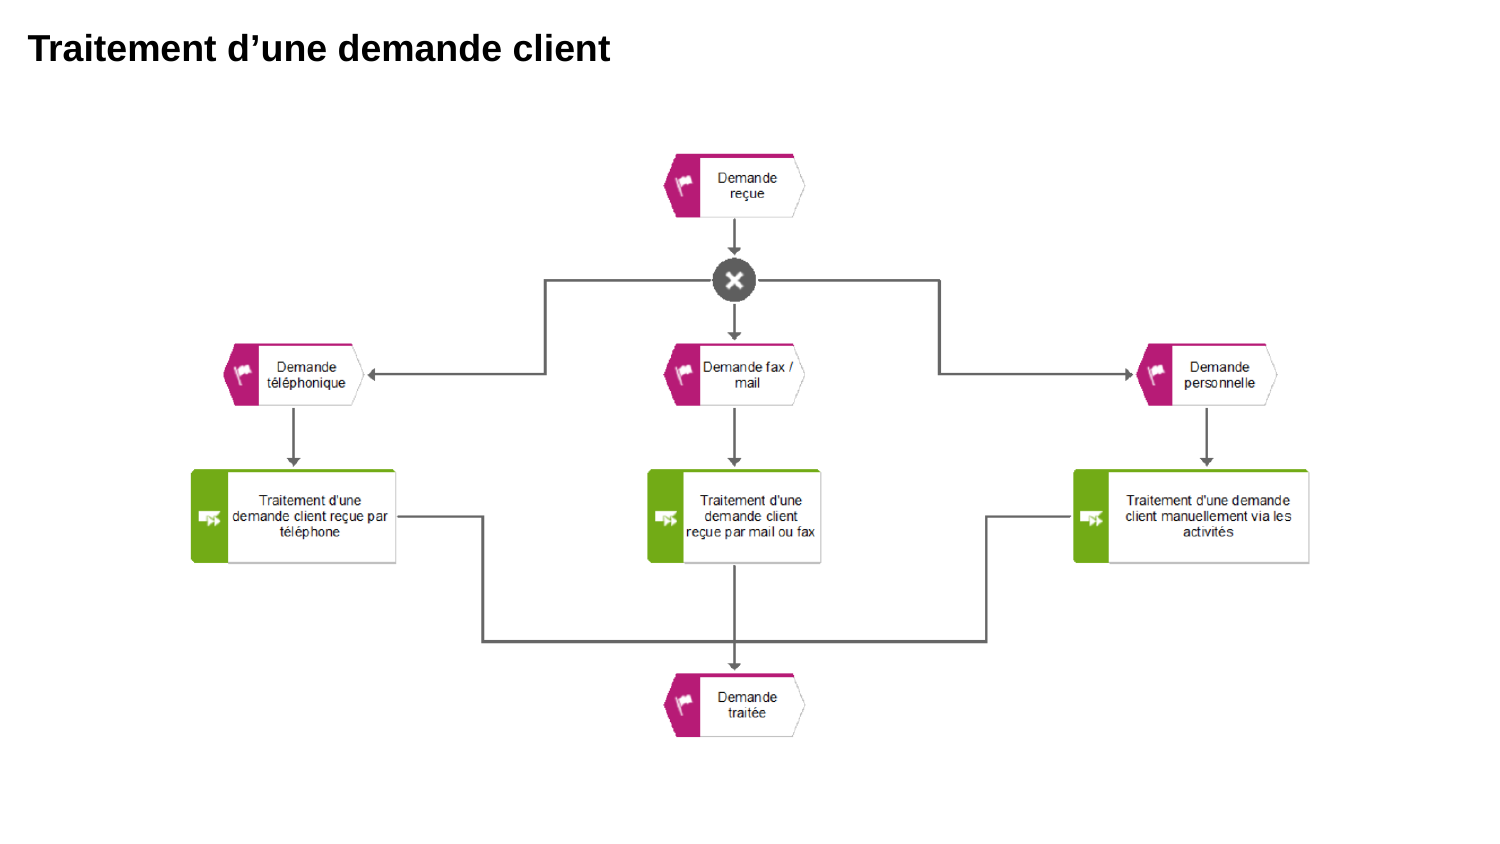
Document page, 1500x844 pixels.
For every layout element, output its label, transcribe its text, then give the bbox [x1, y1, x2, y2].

picture [175, 133, 1325, 752]
title Traitement d’une demande client [12, 8, 1363, 86]
